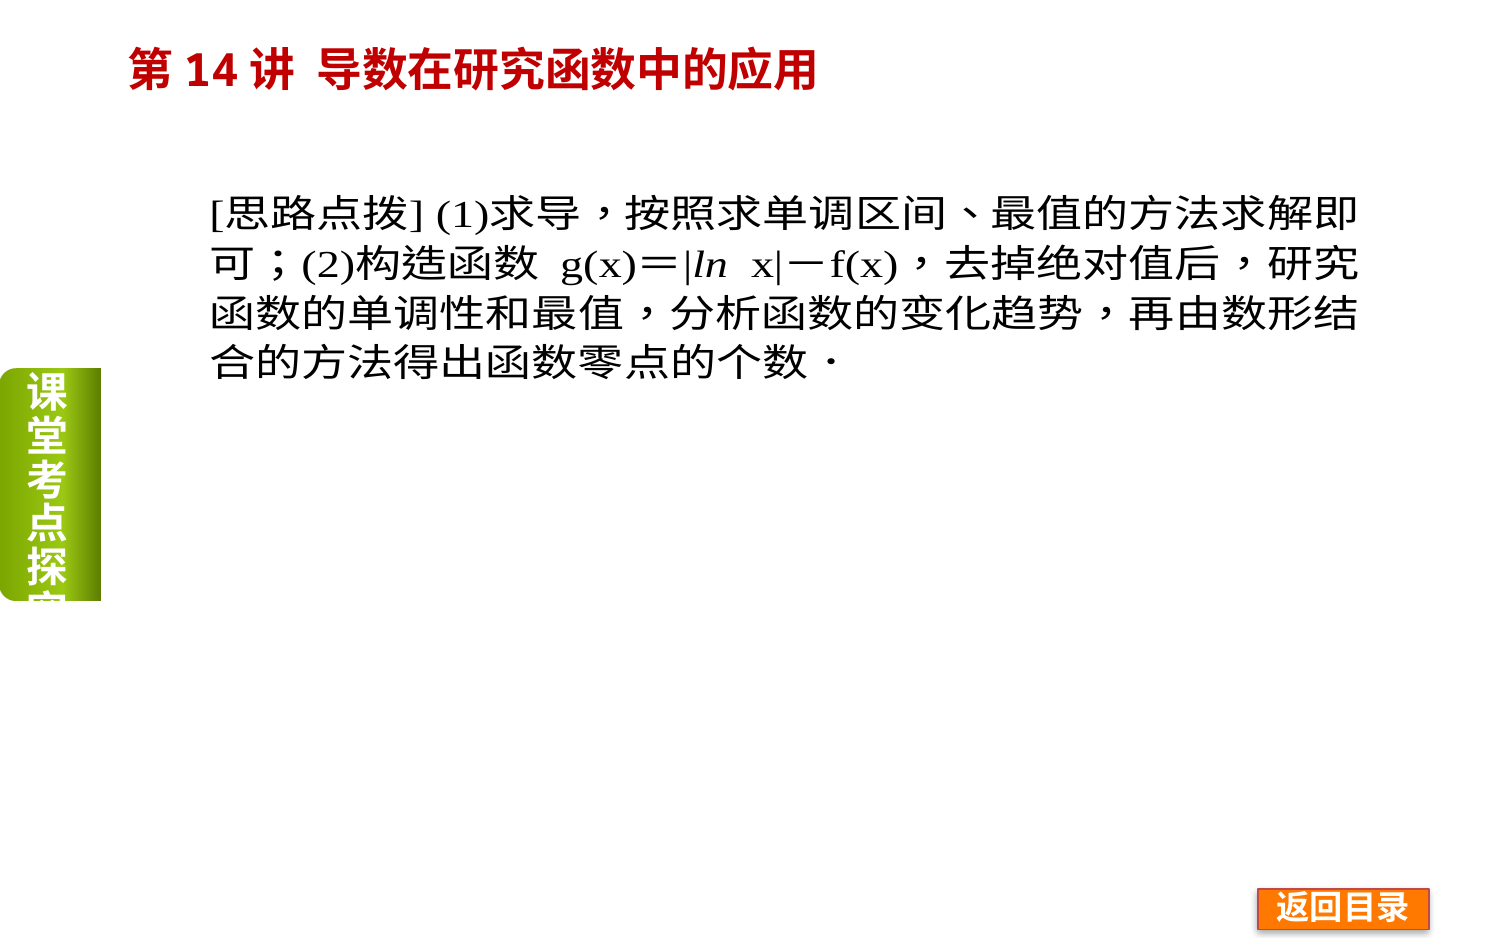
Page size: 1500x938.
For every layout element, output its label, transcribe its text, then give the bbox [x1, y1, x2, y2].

text_box 第14讲 导数在研究函数中的应用 [112, 35, 1211, 101]
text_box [209, 188, 1360, 518]
text_box 返回目录 [1257, 888, 1430, 930]
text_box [0, 364, 101, 602]
